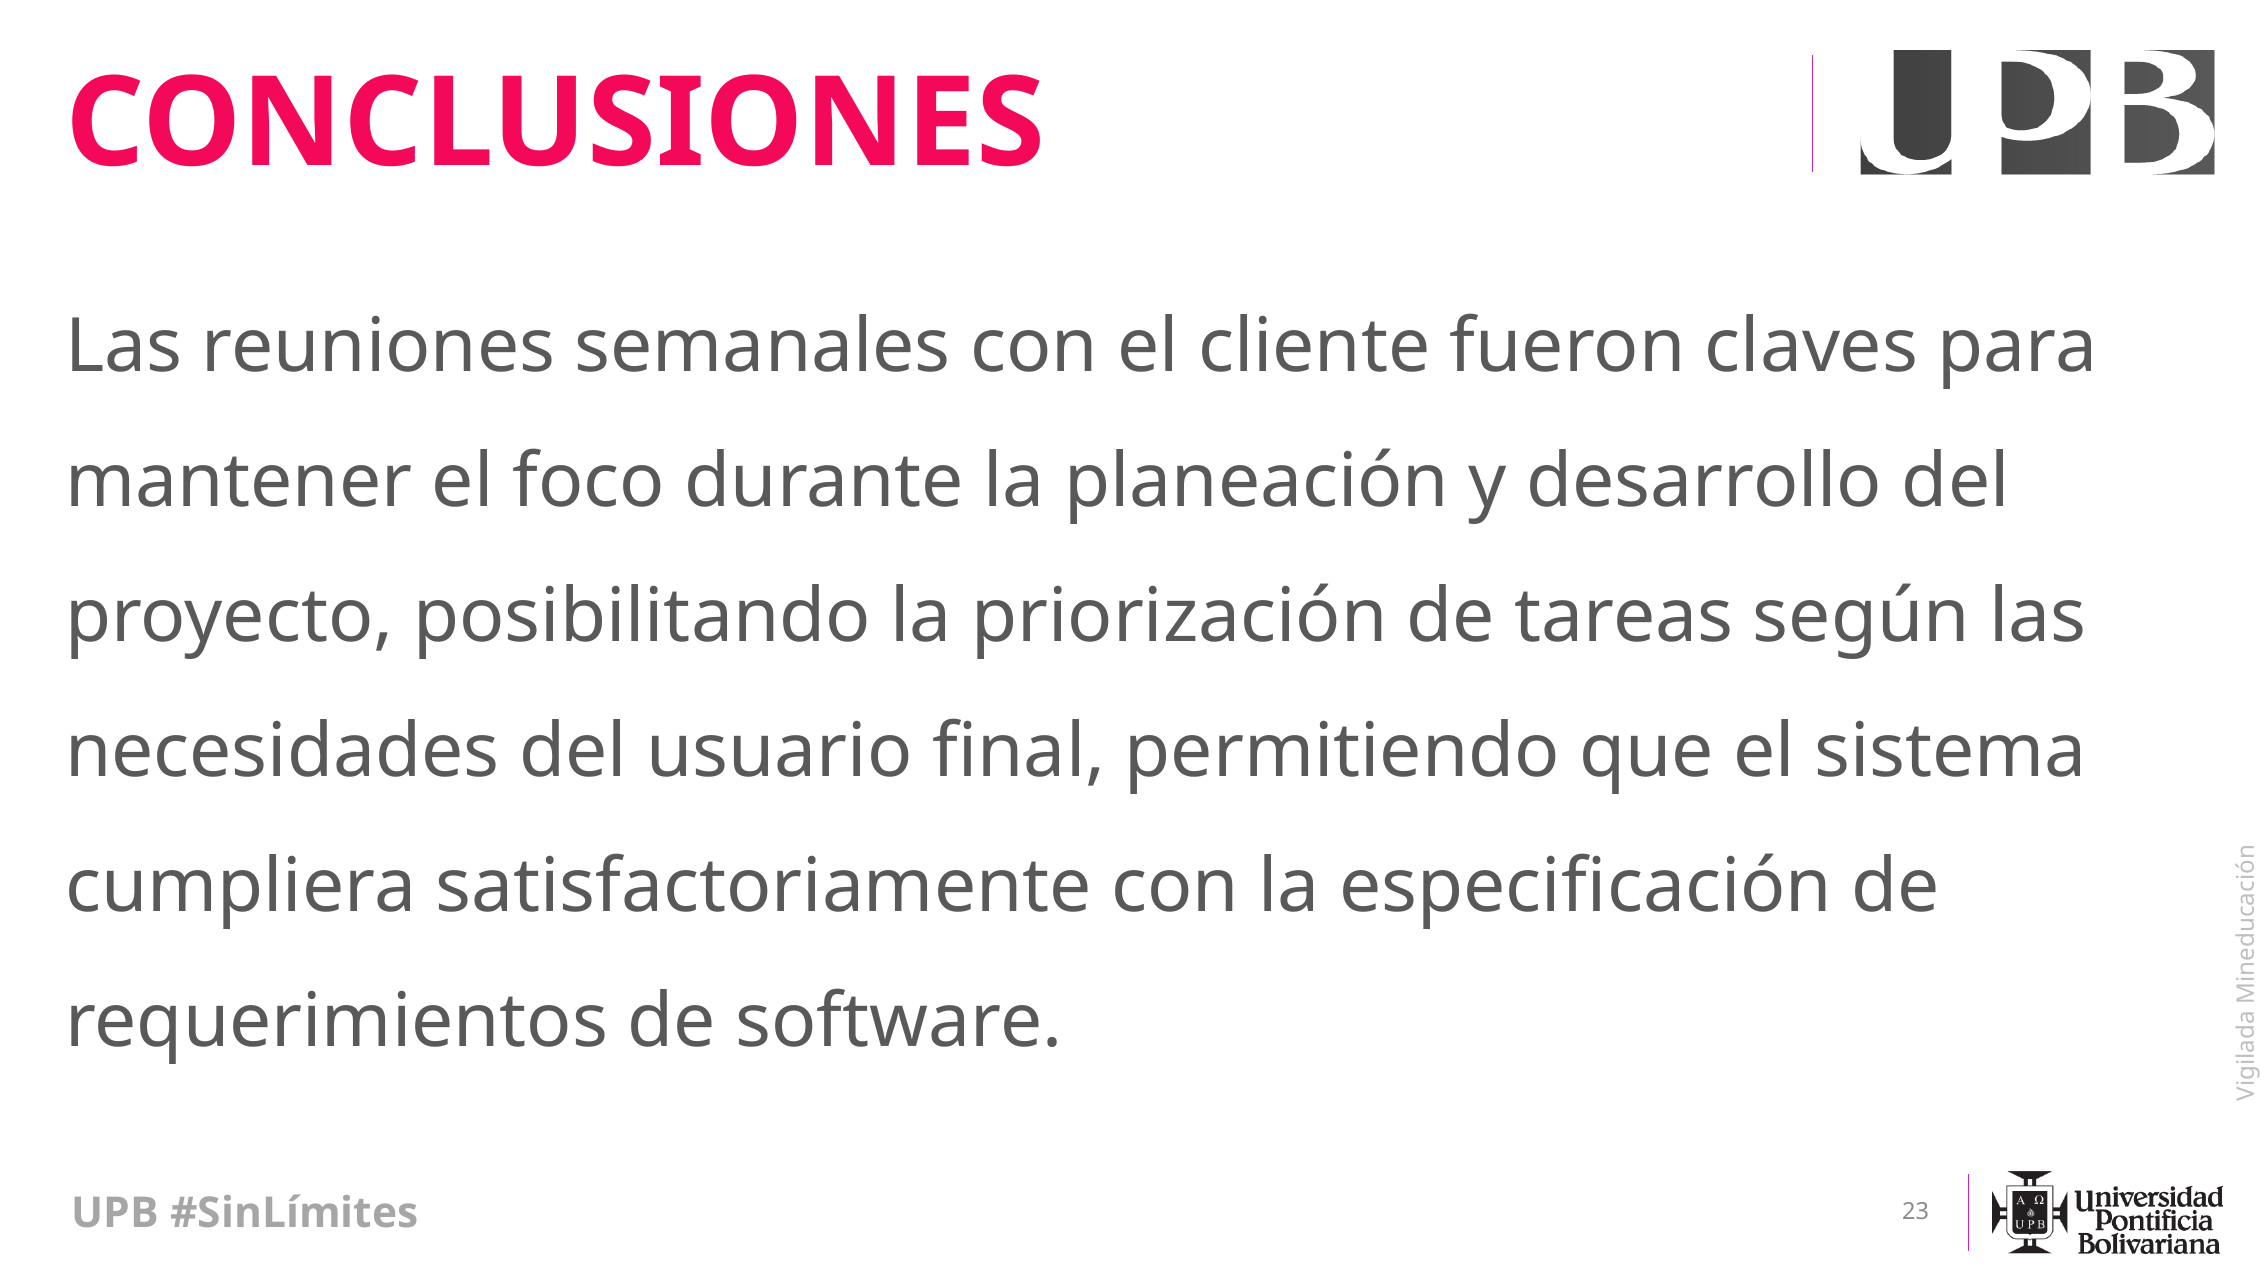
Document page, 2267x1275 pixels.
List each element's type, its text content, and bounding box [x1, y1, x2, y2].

text_box [60, 676, 2194, 1275]
title CONCLUSIONES [50, 40, 1428, 201]
picture [2194, 1171, 2223, 1254]
list Las reuniones semanales con el cliente fueron claves para mantener el foco durante la planeación y desarrollo del proyecto, posibilitando la priorización de tareas según las necesidades del usuario ﬁnal, permitiendo que el sistema cumpliera satisfactoriamente con la especiﬁcación de requerimientos de software. [50, 243, 2267, 1121]
